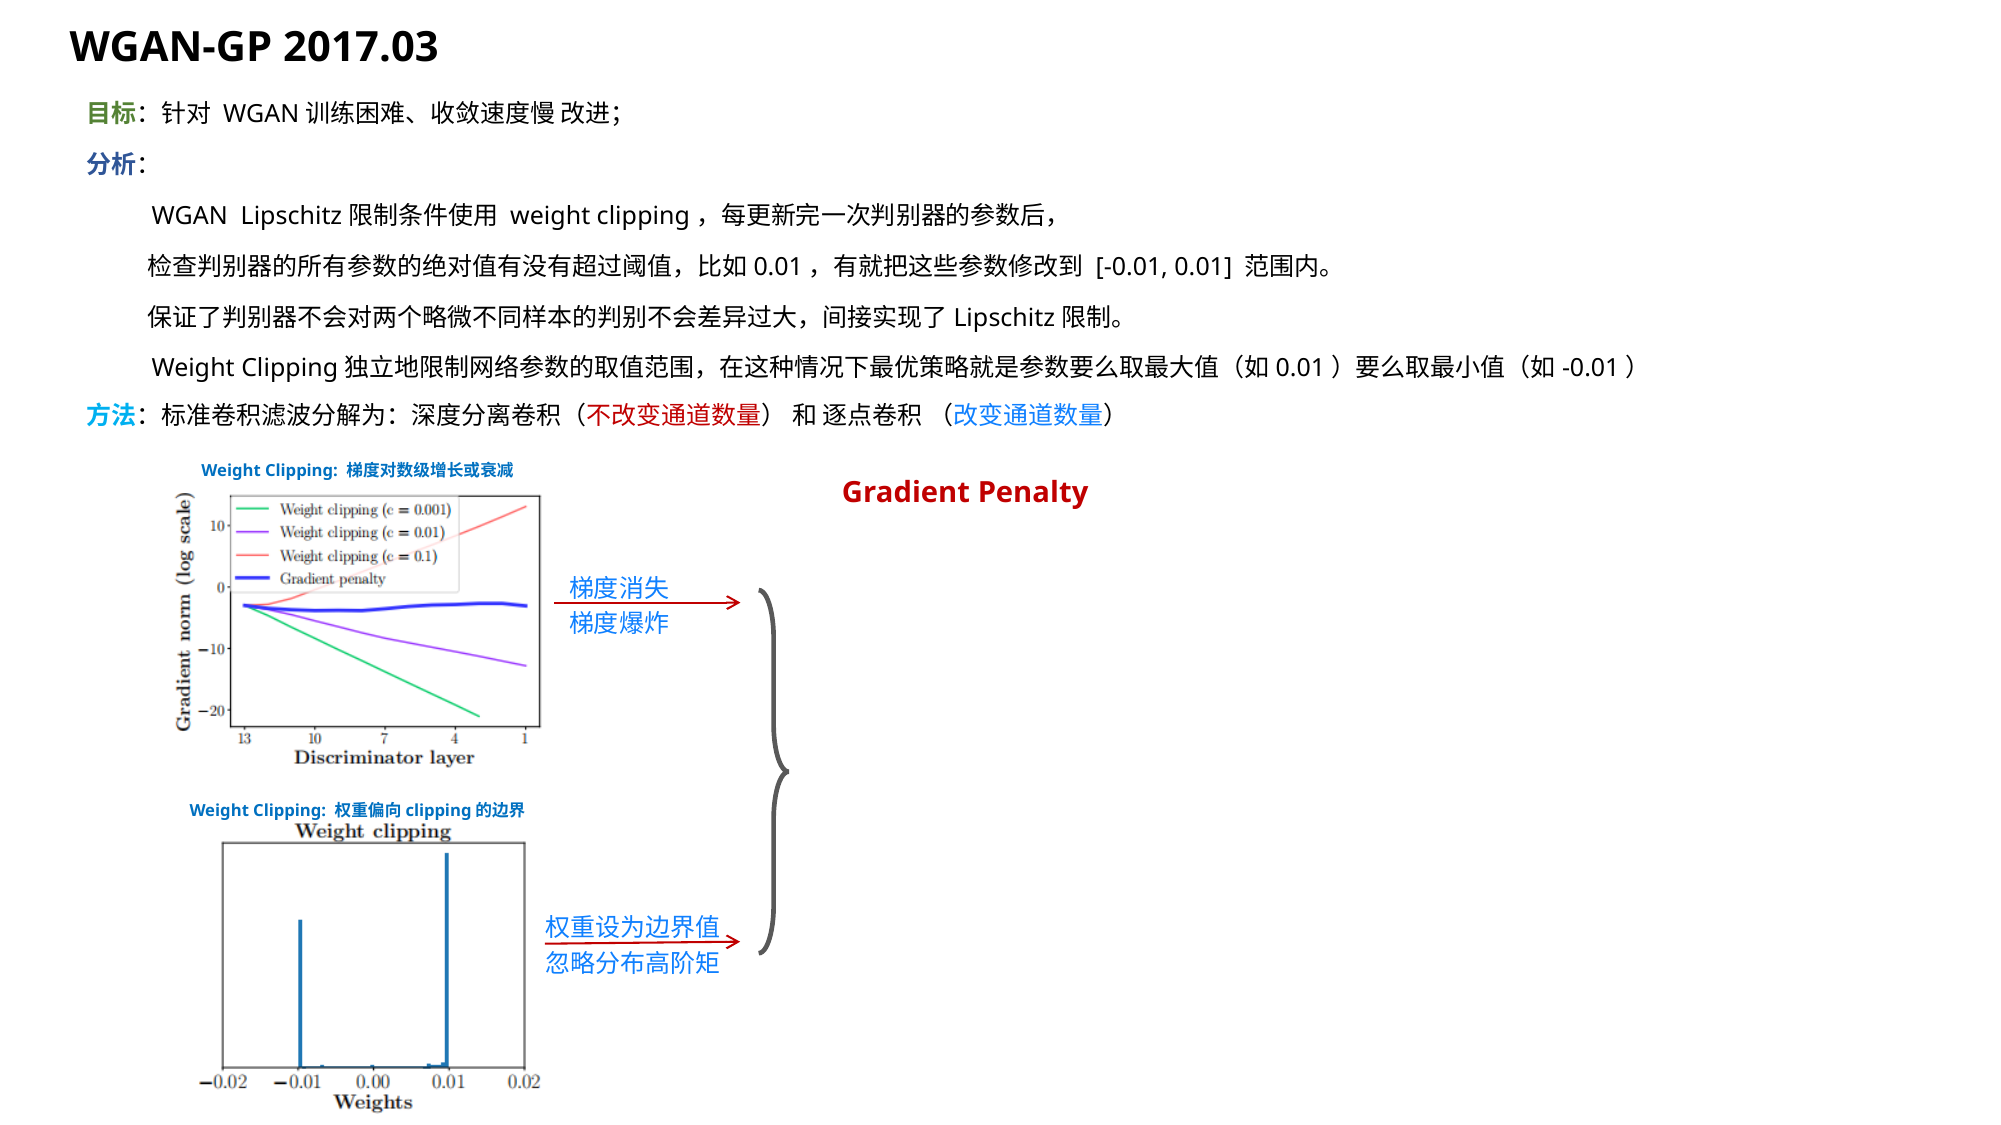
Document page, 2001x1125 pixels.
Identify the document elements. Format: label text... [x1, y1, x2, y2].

text_box 权重设为边界值 忽略分布高阶矩 [544, 942, 741, 985]
list 目标：针对 WGAN训练困难、收敛速度慢 改进； 分析： WGAN Lipschitz限制条件使用 weight clipping，每更新完一次判别器的参数后， 检查判别器的所有参数的绝对值有没有超过阈值，比如0.01，有就把这些参数修改到 [-0.01, 0.01] 范围内。 保证了判别器不会对两个略微不同样本的判别不会差异过大，间接实现了Lipschitz限制。 Weight Clipping独立地限制网络参数的取值范围，在这种情况下最优策略就是参数要么取最大值（如0.01）要么取最小值（如-0.01） 方法：标准卷积滤波分解为：深度分离卷积（不改变通道数量） 和 逐点卷积 （改变通道数量） [71, 93, 1707, 453]
text_box WGAN-GP 2017.03 [54, 11, 588, 77]
text_box Weight Clipping: 梯度对数级增长或衰减 [171, 452, 544, 487]
text_box [758, 589, 789, 954]
text_box Weight Clipping: 权重偏向clipping的边界 [171, 792, 544, 828]
text_box Gradient Penalty [817, 452, 1114, 516]
picture [171, 492, 544, 770]
text_box 梯度消失 梯度爆炸 [554, 558, 706, 602]
picture [193, 821, 544, 1119]
text_box 梯度消失 梯度爆炸 [554, 604, 706, 646]
text_box 权重设为边界值 忽略分布高阶矩 [544, 898, 741, 942]
